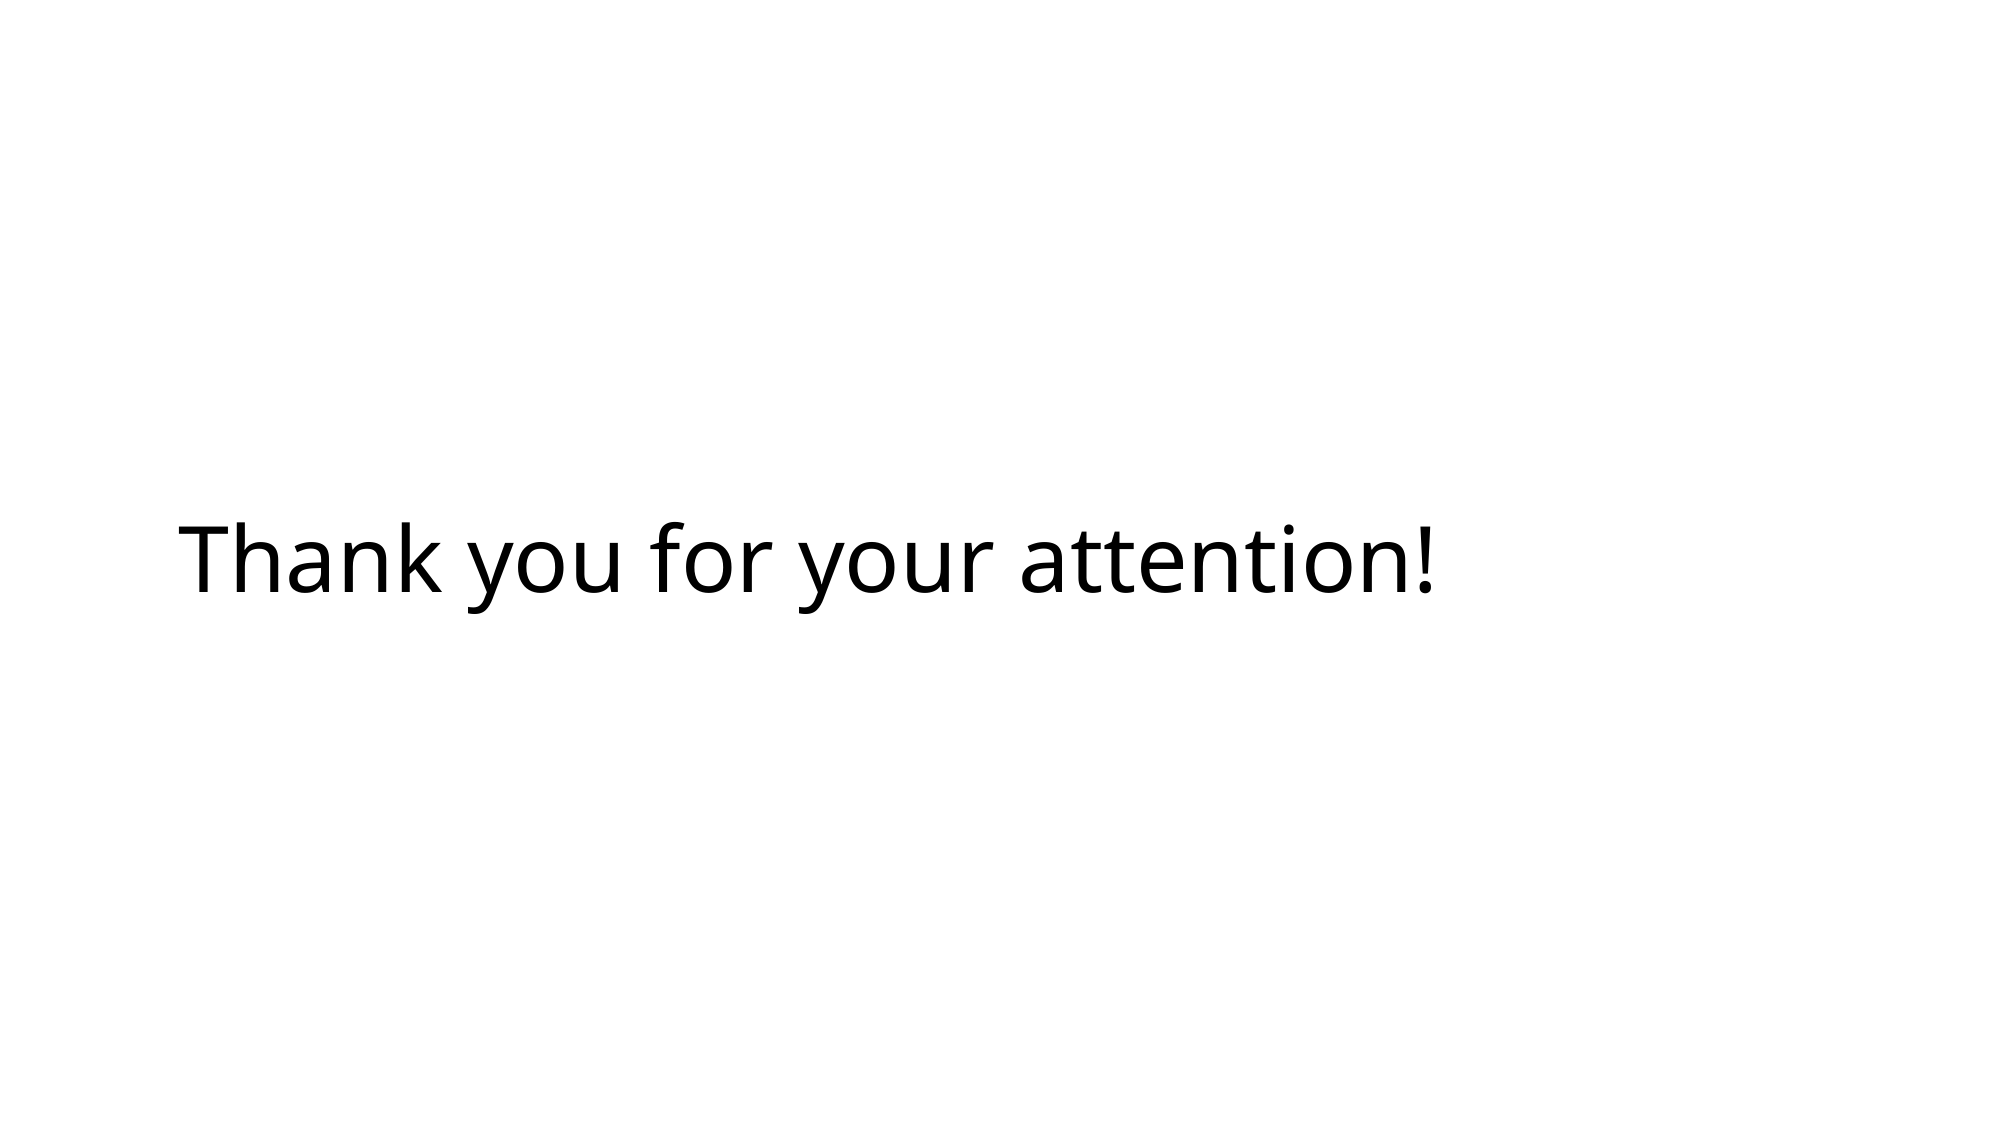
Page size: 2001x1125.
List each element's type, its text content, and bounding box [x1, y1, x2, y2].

title Thank you for your attention! [163, 453, 1889, 672]
